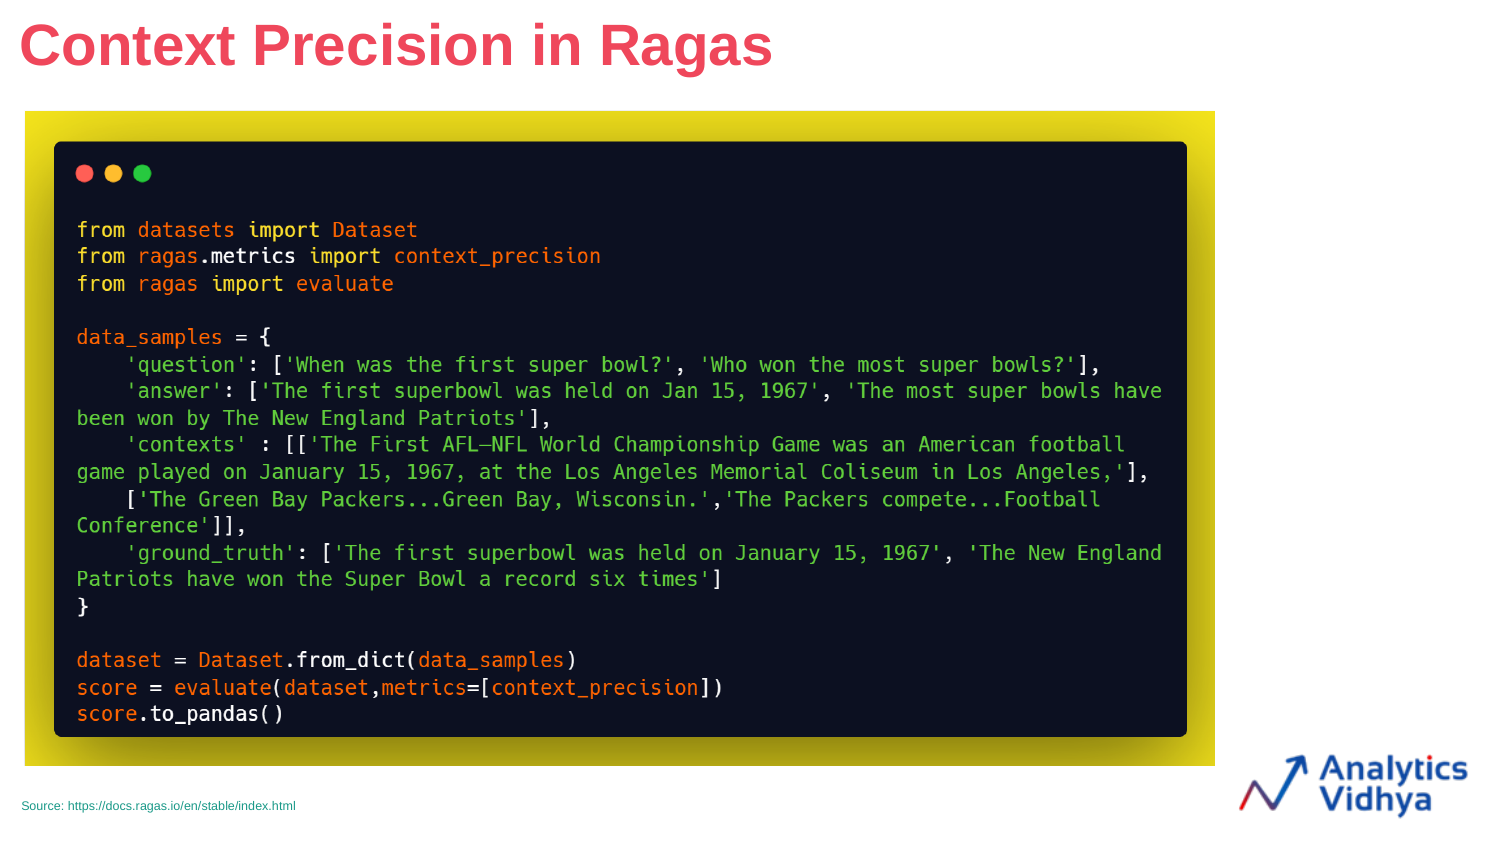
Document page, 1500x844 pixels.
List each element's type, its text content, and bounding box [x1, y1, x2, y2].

title Context Precision in Ragas [19, 15, 1392, 86]
text_box Source: https://docs.ragas.io/en/stable/index.html [6, 790, 325, 821]
picture [1229, 749, 1478, 824]
picture [24, 110, 1215, 766]
